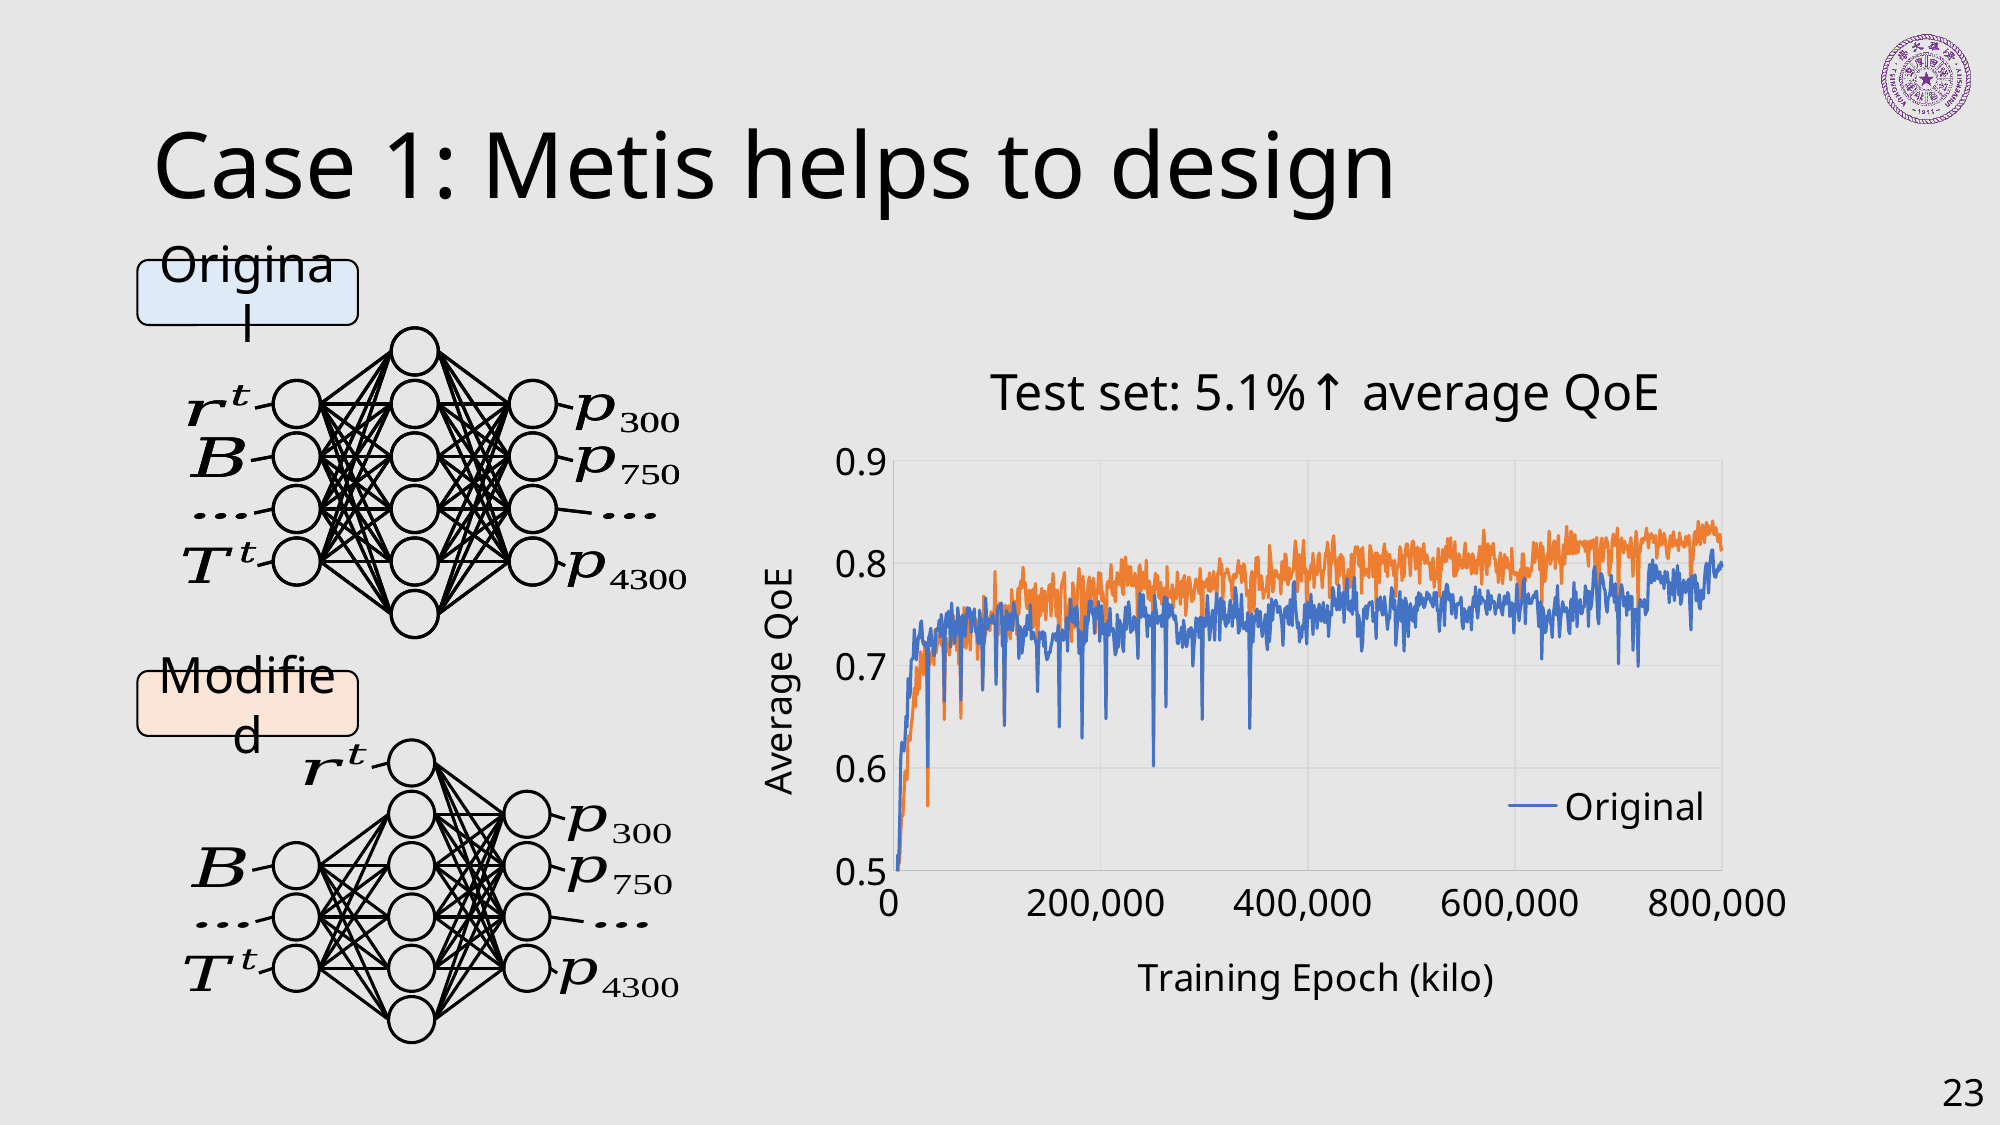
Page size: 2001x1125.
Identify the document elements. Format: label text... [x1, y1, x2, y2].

text_box Original [136, 258, 359, 327]
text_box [179, 327, 690, 638]
chart [738, 427, 1797, 1018]
slide_number 23 [1550, 1064, 2000, 1125]
title Case 1: Metis helps to design [137, 59, 1863, 278]
picture [1881, 34, 1971, 124]
text_box Test set: 5.1%↑ average QoE [976, 352, 1676, 427]
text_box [180, 737, 682, 1043]
text_box Modified [136, 669, 359, 737]
